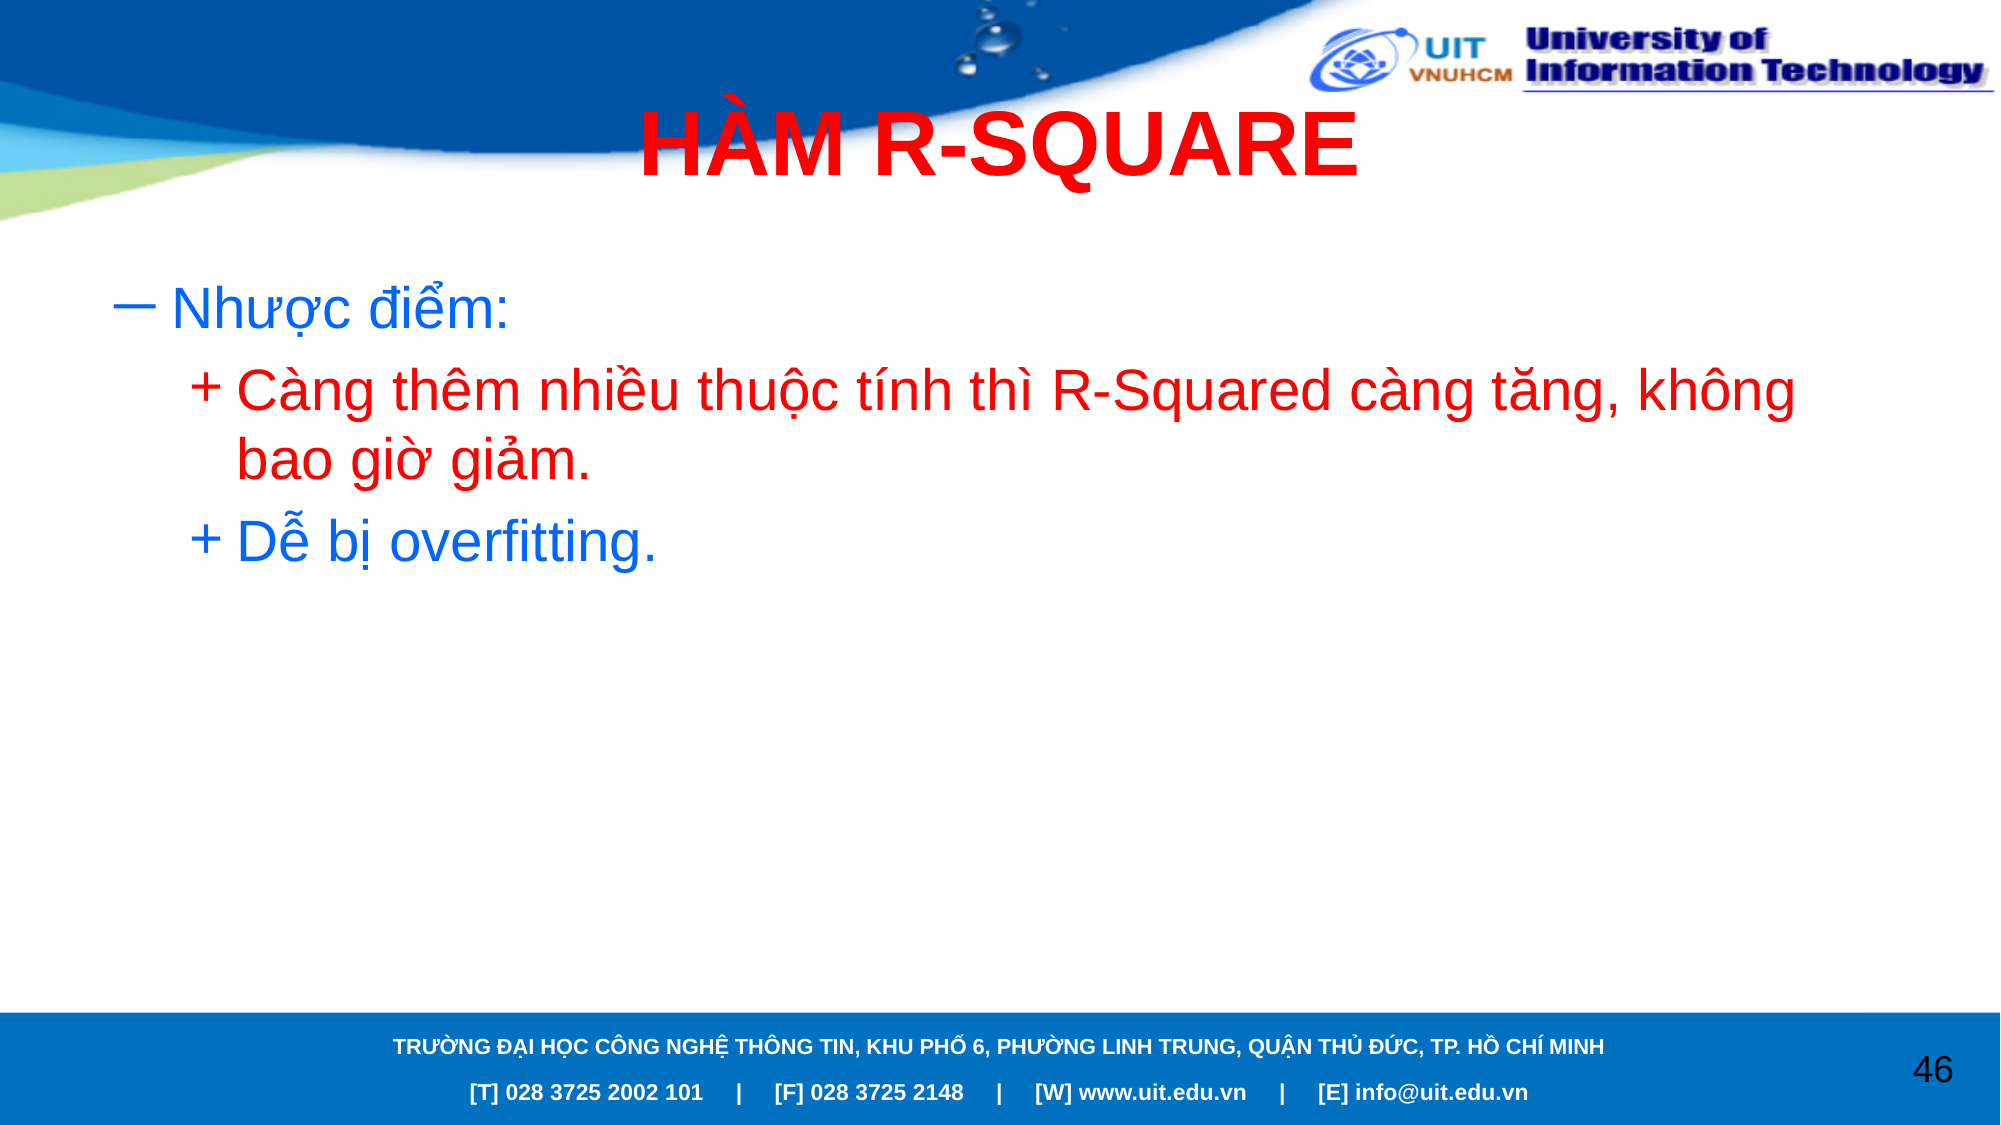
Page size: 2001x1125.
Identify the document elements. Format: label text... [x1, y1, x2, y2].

list Nhược điểm: Càng thêm nhiều thuộc tính thì R-Squared càng tăng, không bao giờ giảm. Dễ bị overfitting. [99, 262, 1900, 1005]
picture [0, 0, 2001, 1125]
title HÀM R-SQUARE [99, 45, 1900, 233]
